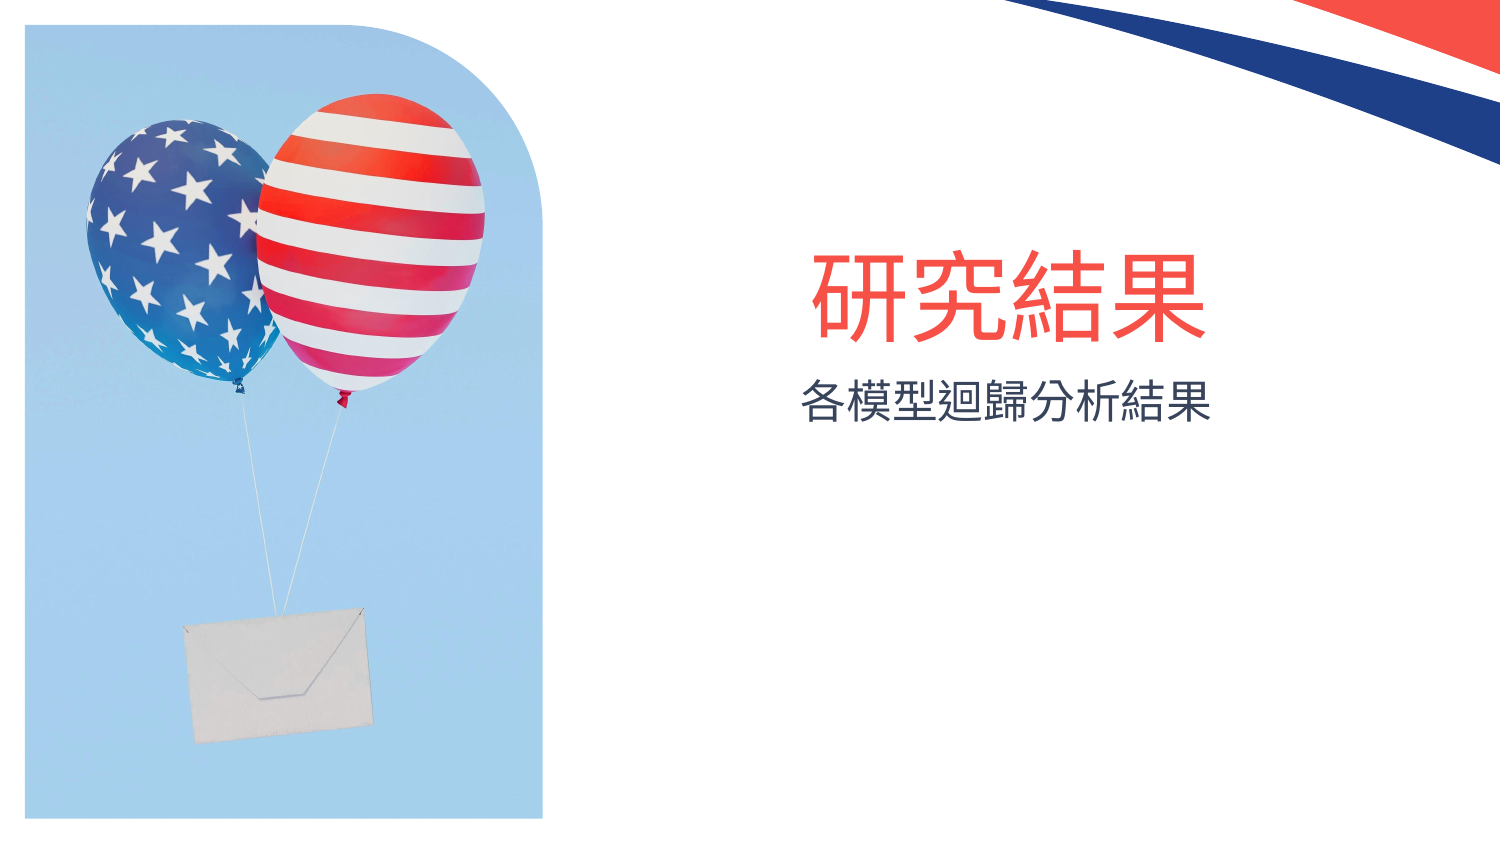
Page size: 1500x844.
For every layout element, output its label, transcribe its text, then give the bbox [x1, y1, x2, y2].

picture [24, 24, 543, 819]
subtitle 各模型迴歸分析結果 [742, 294, 1213, 506]
title 研究結果 [734, 232, 1210, 357]
